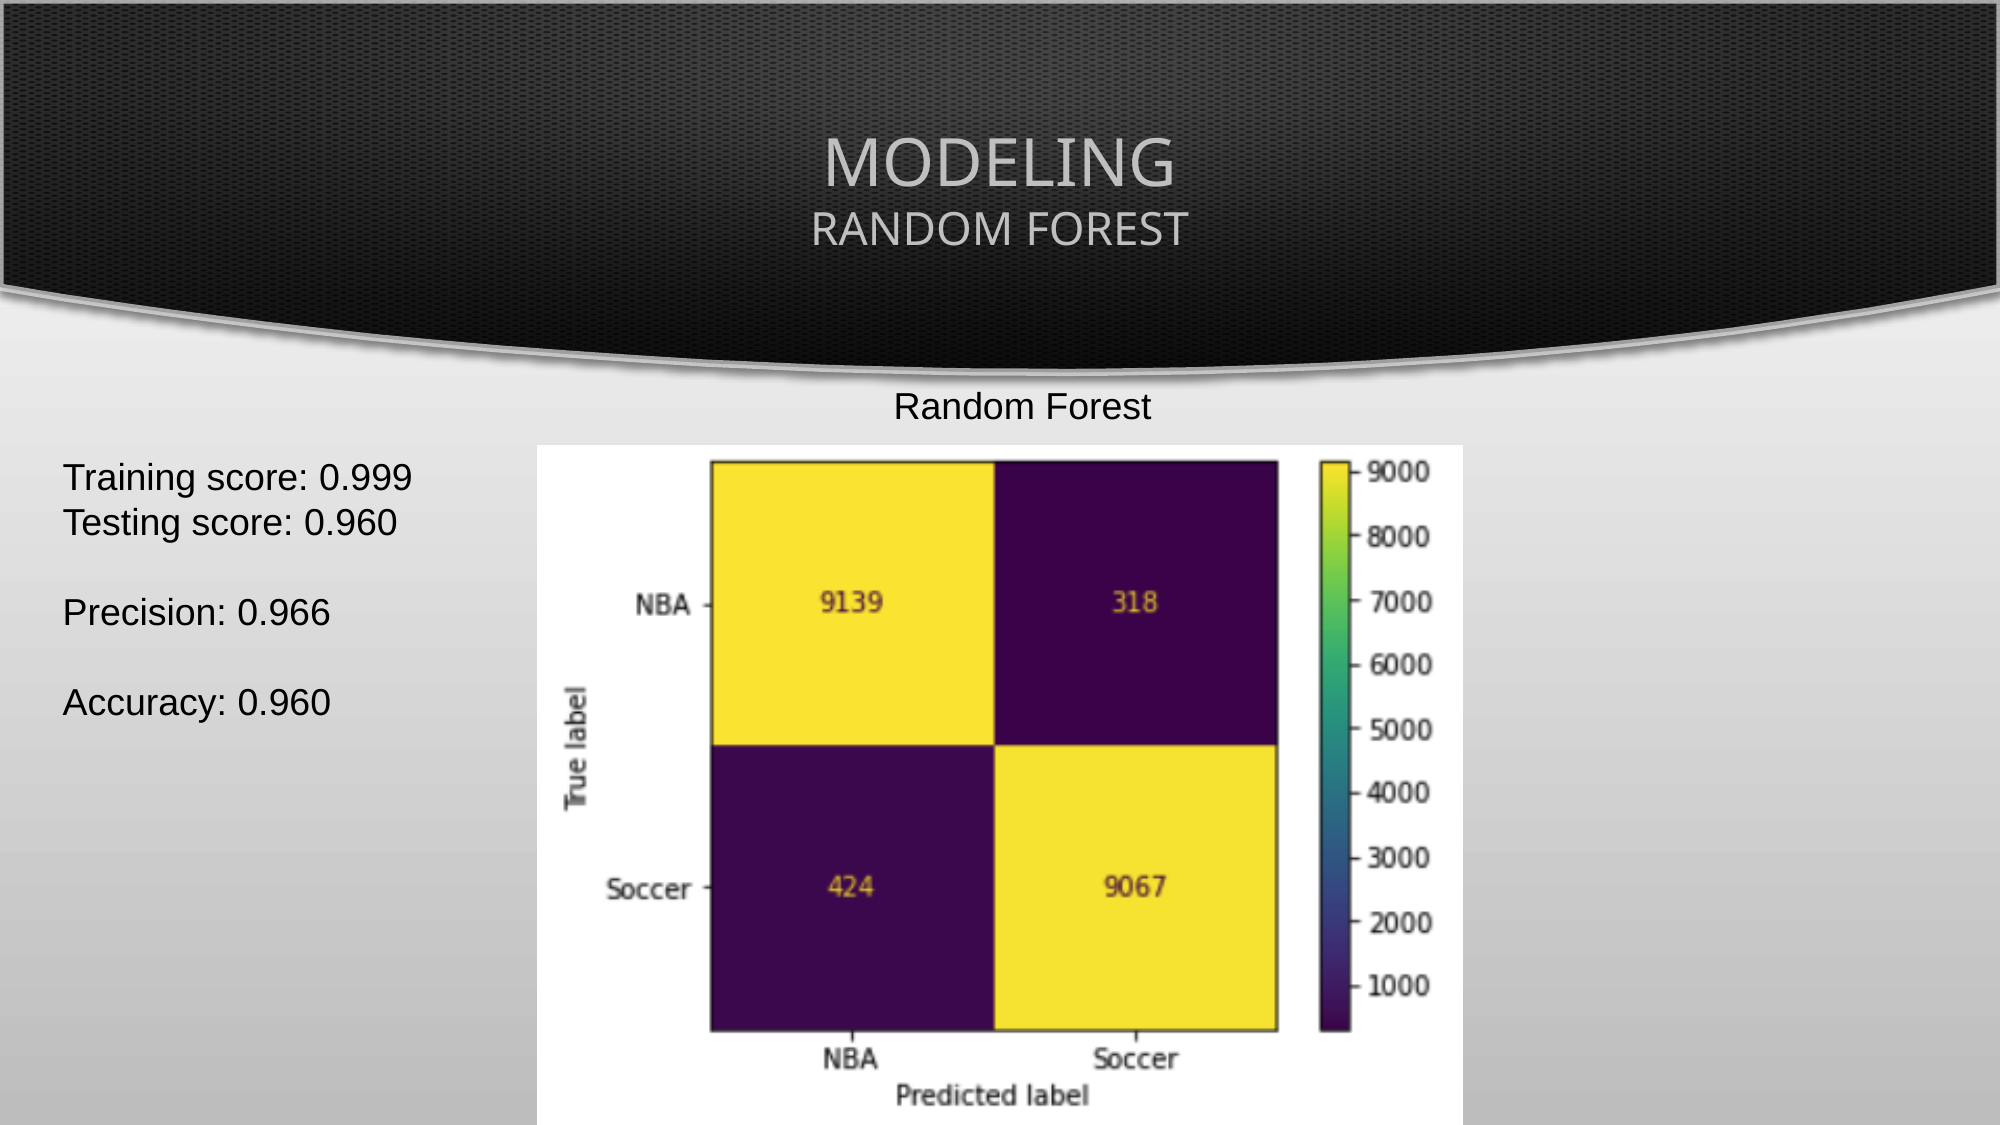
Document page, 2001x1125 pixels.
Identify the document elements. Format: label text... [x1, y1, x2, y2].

text_box Training score: 0.999 Testing score: 0.960 Precision: 0.966 Accuracy: 0.960 [47, 445, 520, 731]
text_box [0, 0, 2000, 374]
picture [536, 445, 1463, 1125]
text_box Random Forest [878, 374, 1167, 435]
text_box [0, 303, 2000, 1125]
title Modeling Random Forest [187, 99, 1813, 275]
